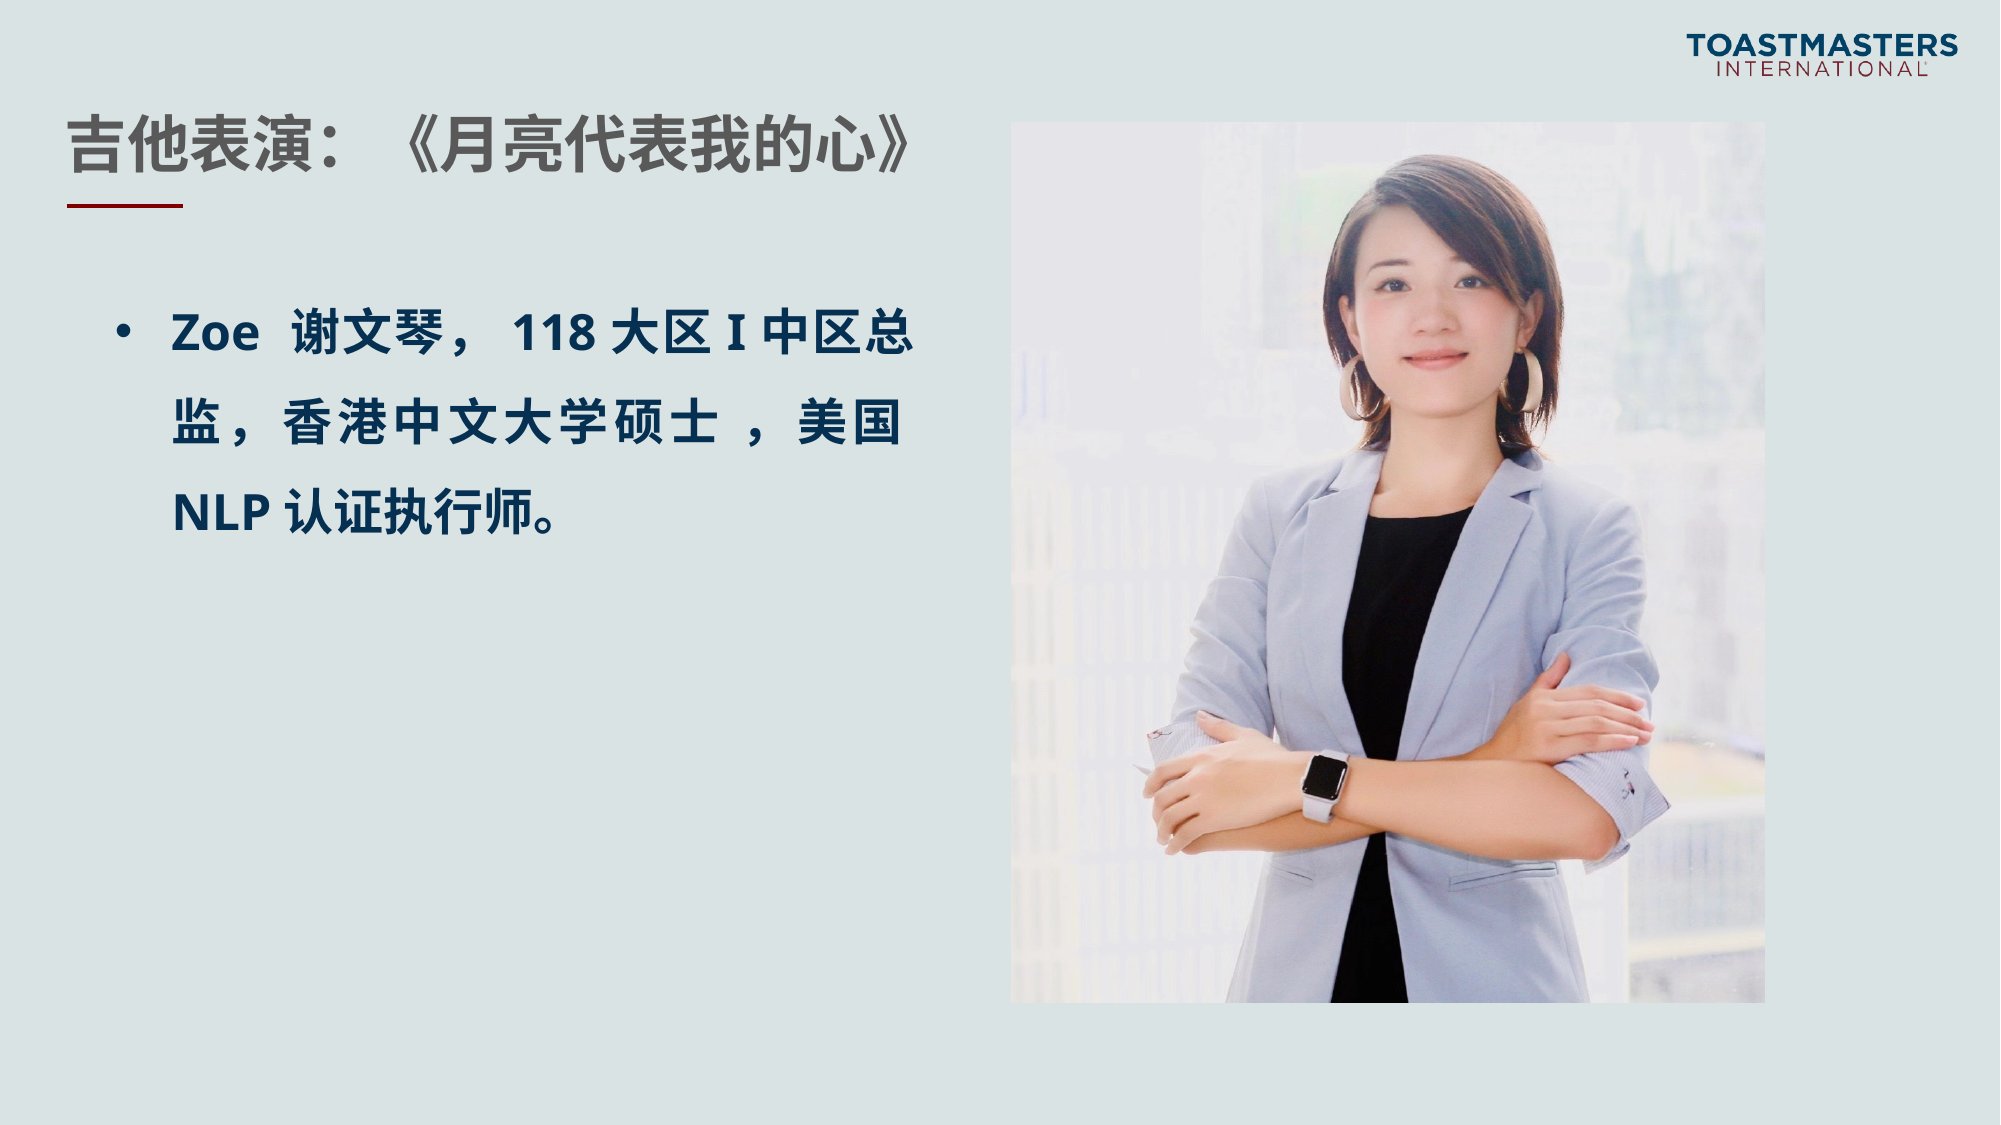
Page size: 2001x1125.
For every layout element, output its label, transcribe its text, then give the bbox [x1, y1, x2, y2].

picture [1010, 122, 1766, 1003]
list Zoe 谢文琴，118大区I中区总监，香港中文大学硕士 ，美国NLP认证执行师。 [99, 263, 930, 1034]
picture [1674, 18, 1971, 87]
title 吉他表演：《月亮代表我的心》 [50, 97, 996, 206]
